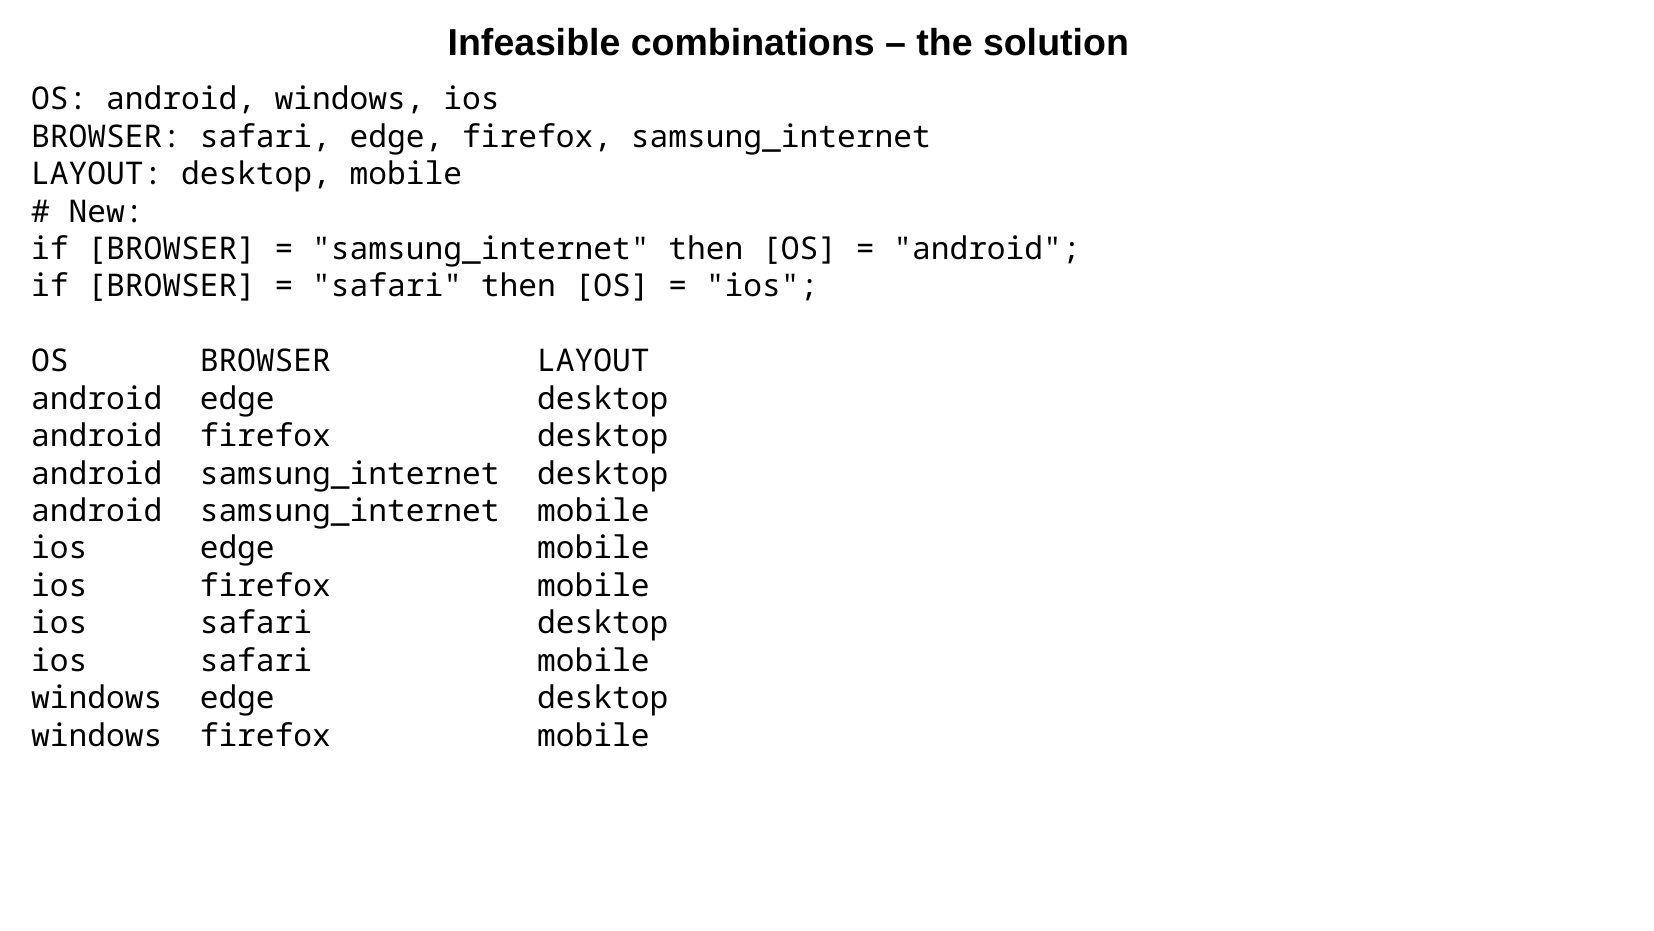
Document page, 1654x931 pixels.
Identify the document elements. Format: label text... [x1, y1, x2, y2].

text_box Infeasible combinations – the solution [432, 10, 1145, 71]
text_box OS: android, windows, ios BROWSER: safari, edge, firefox, samsung_internet LAYOUT: desktop, mobile # New: if [BROWSER] = "samsung_internet" then [OS] = "android"; if [BROWSER] = "safari" then [OS] = "ios"; OS BROWSER LAYOUT android edge desktop android firefox desktop android samsung_internet desktop android samsung_internet mobile ios edge mobile ios firefox mobile ios safari desktop ios safari mobile windows edge desktop windows firefox mobile [16, 71, 1623, 902]
text_box [16, 117, 1638, 911]
